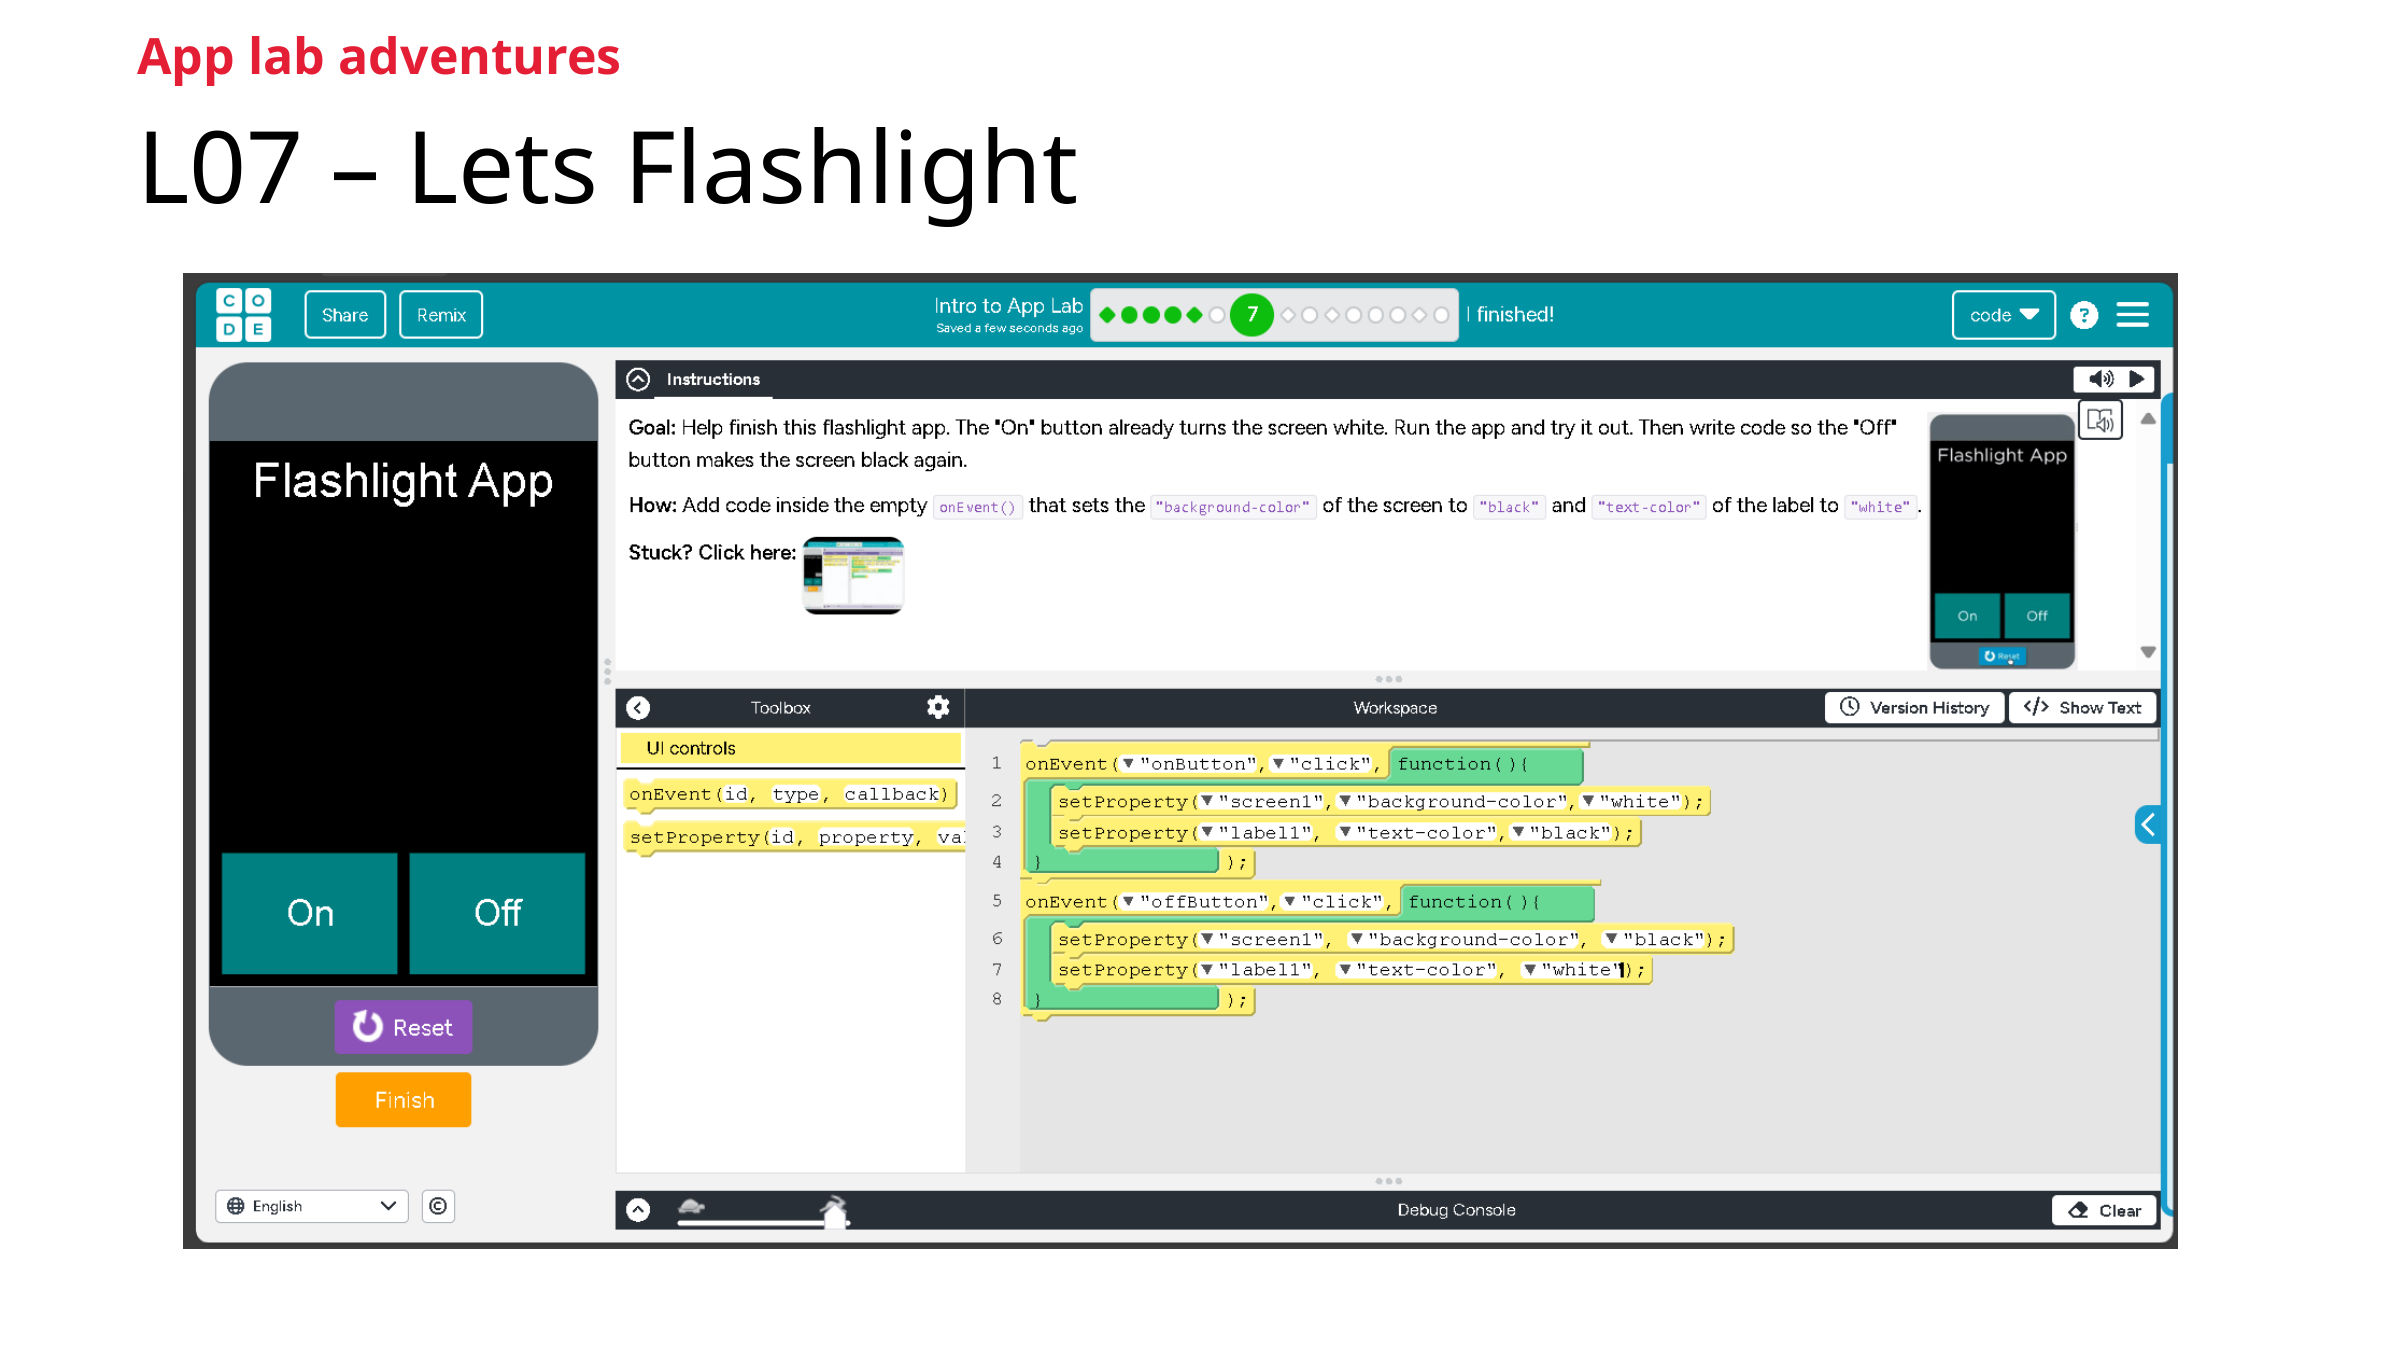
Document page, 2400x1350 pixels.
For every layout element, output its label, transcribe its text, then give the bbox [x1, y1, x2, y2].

picture [183, 273, 2178, 1249]
text_box L07 – Lets Flashlight [122, 114, 2265, 243]
text_box App lab adventures [122, 26, 2265, 99]
